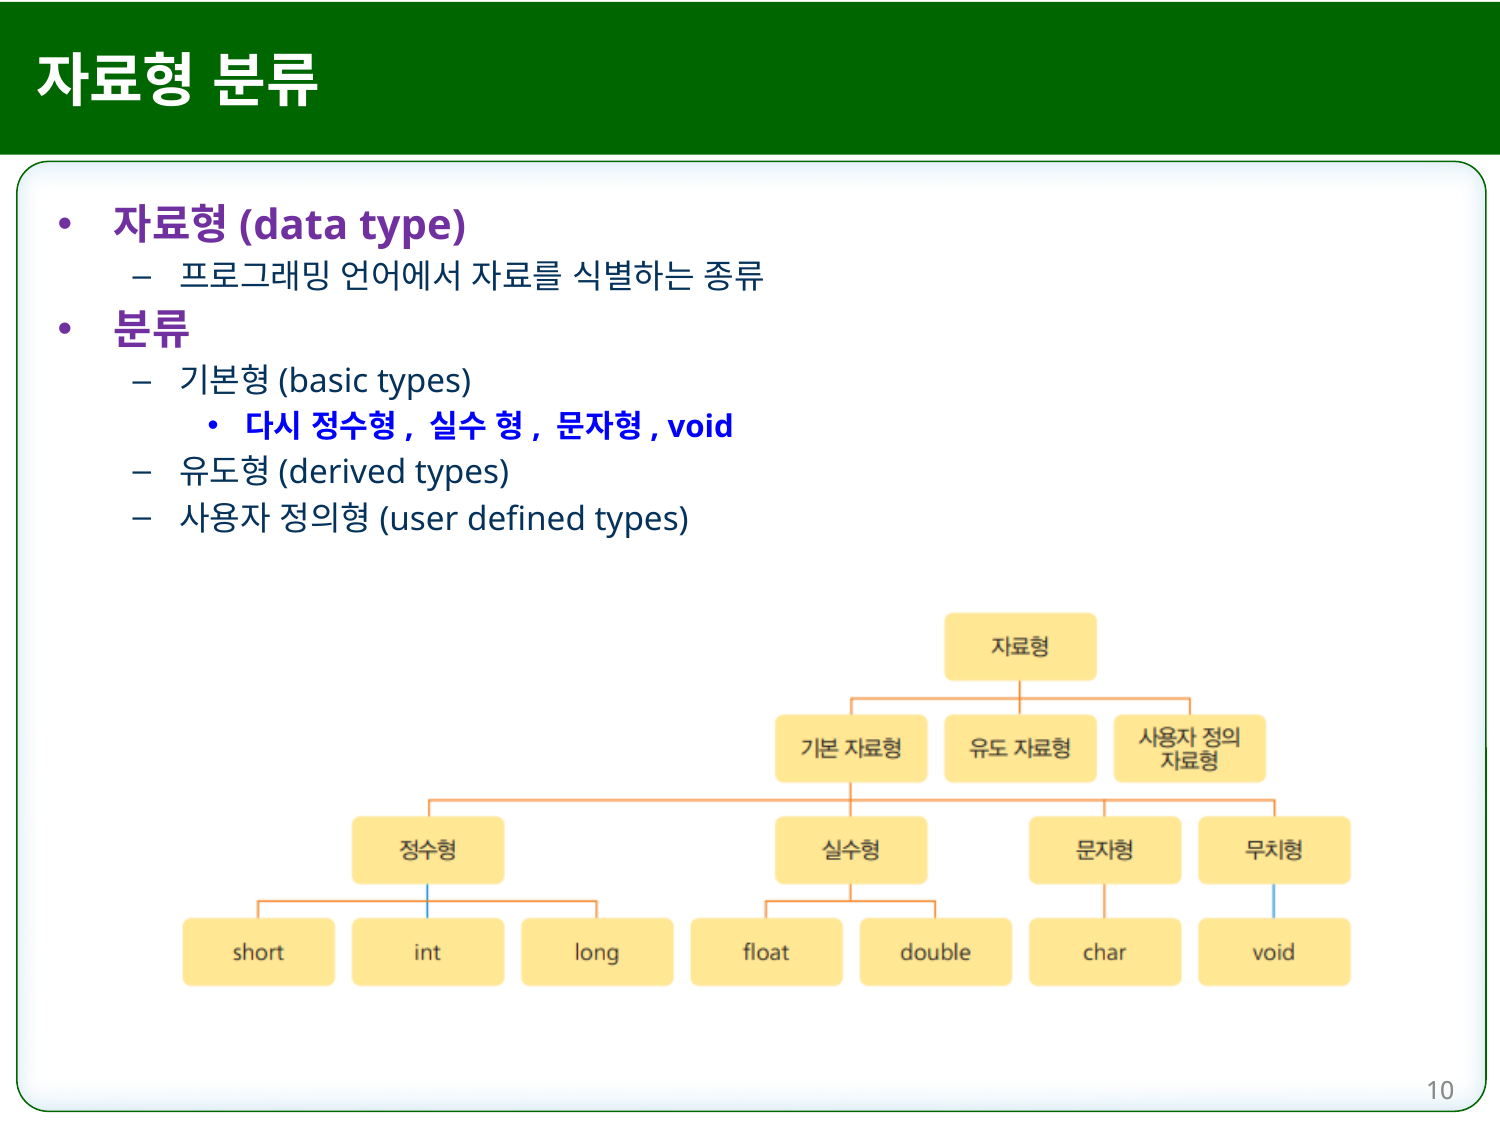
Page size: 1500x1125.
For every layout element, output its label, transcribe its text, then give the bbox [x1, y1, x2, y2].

title 자료형 분류 [21, 40, 1476, 115]
picture [168, 604, 1367, 1004]
list 자료형(data type) 프로그래밍 언어에서 자료를 식별하는 종류 분류 기본형(basic types) 다시 정수형, 실수 형, 문자형, void 유도형(derived types) 사용자 정의형(user defined types) [42, 190, 1454, 1065]
slide_number 10 [1119, 1071, 1470, 1112]
